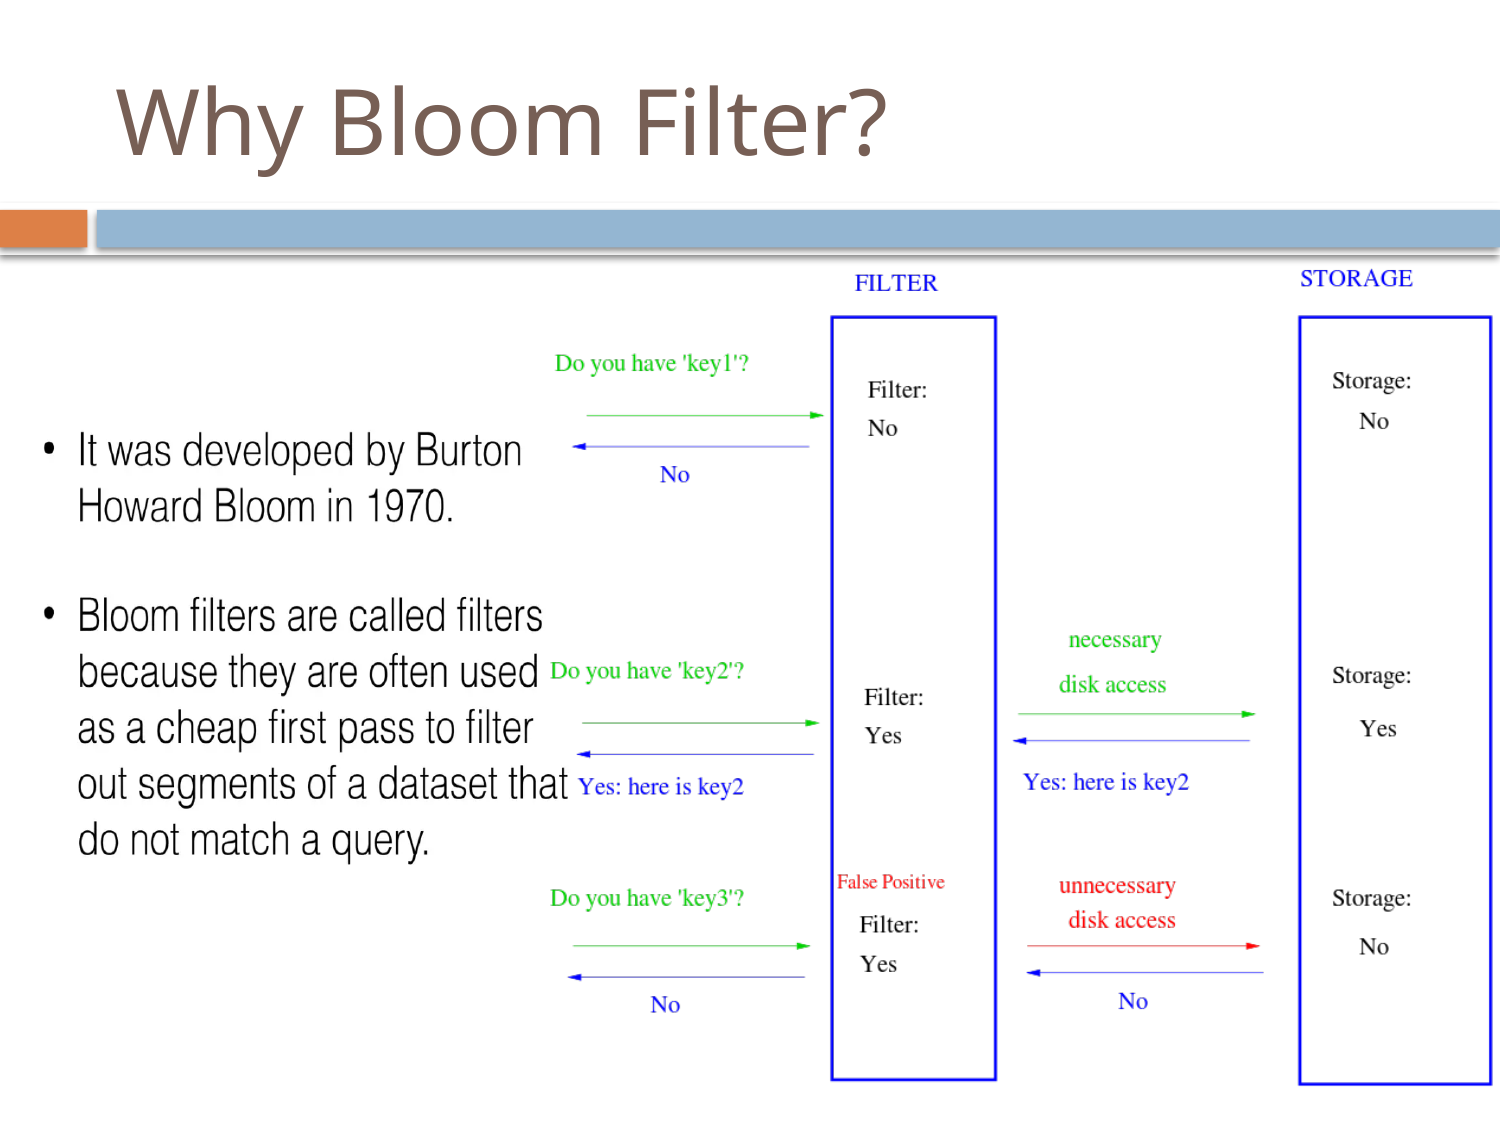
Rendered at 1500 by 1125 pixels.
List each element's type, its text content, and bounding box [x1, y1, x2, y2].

picture [24, 262, 1495, 1088]
title Why Bloom Filter? [100, 37, 1439, 201]
